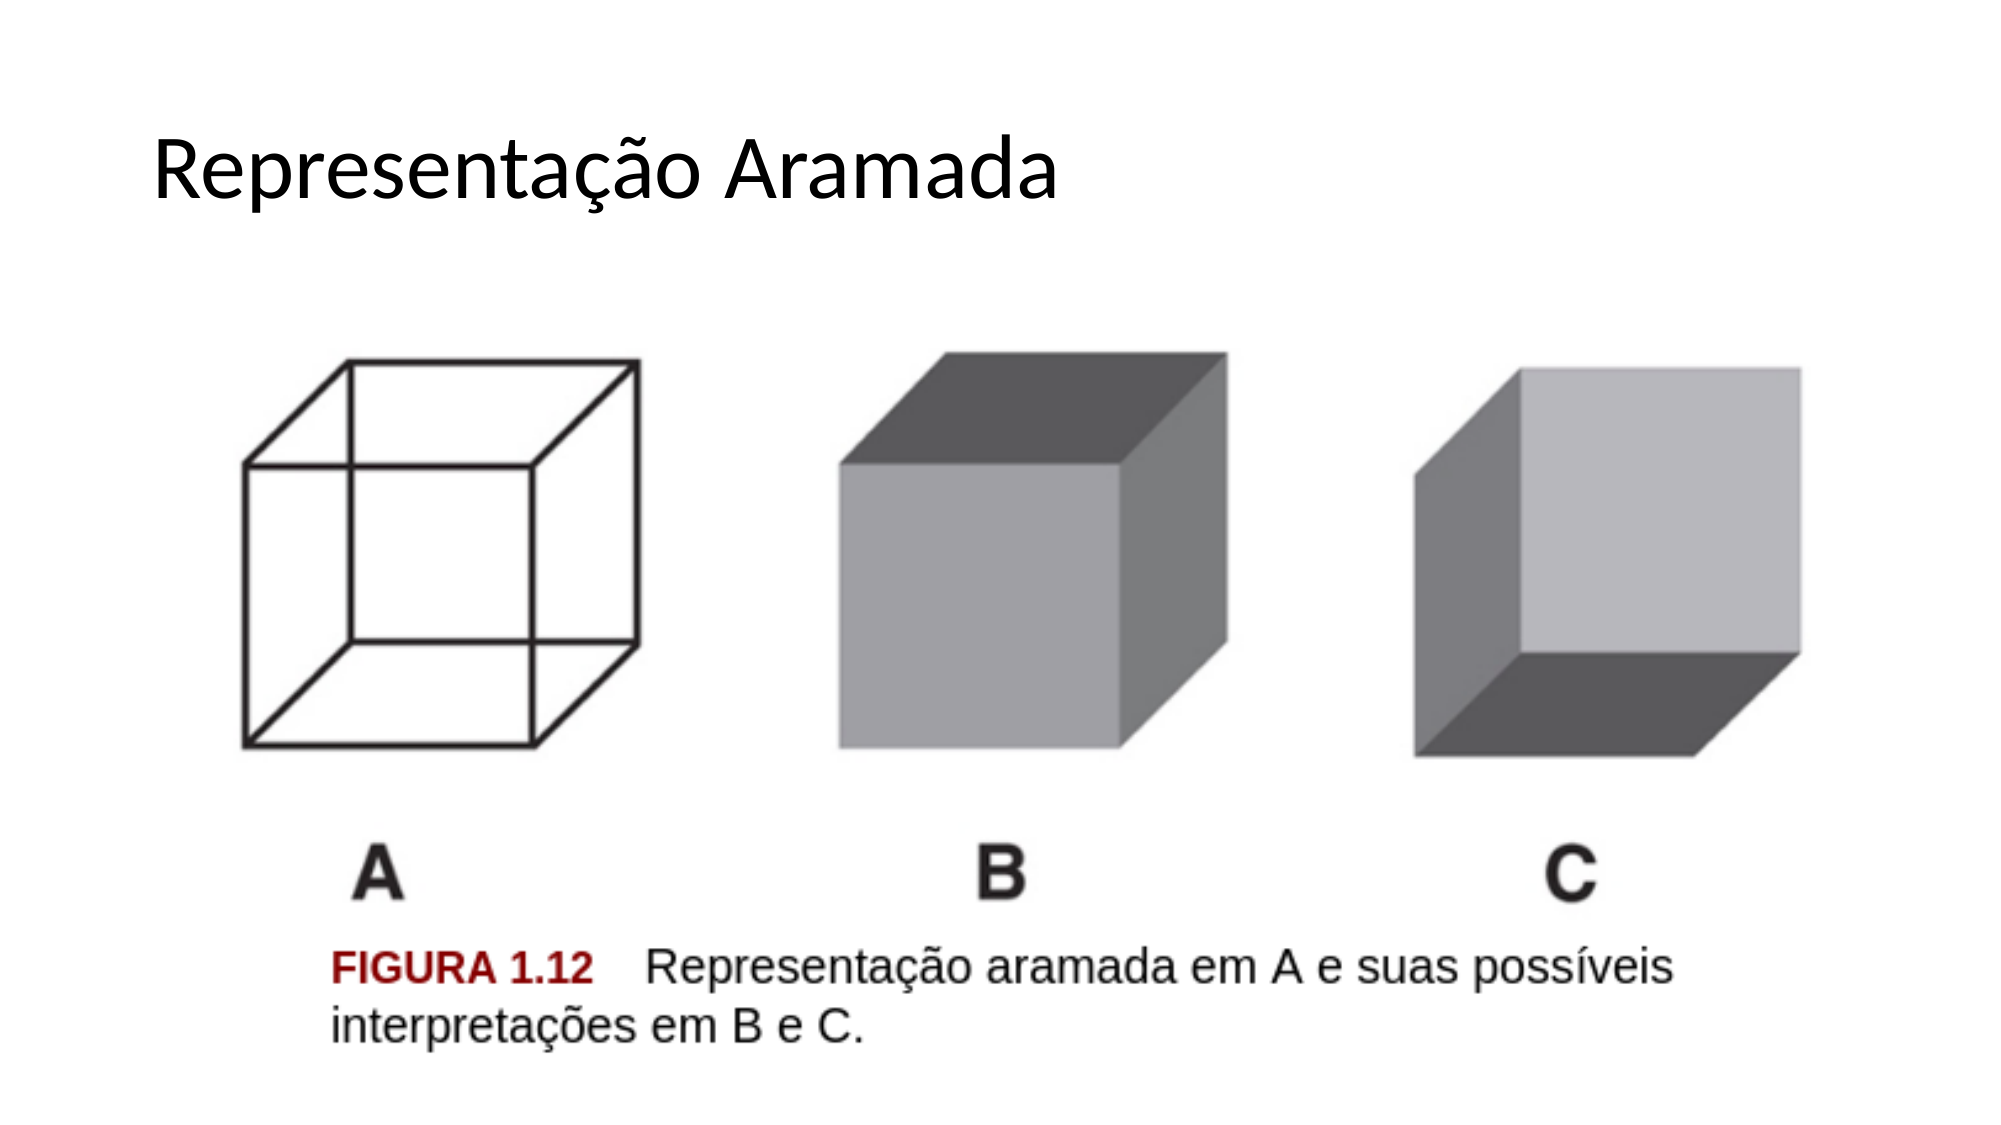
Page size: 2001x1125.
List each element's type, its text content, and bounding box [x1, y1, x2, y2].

title Representação Aramada [137, 59, 1863, 278]
picture [196, 259, 1830, 1095]
